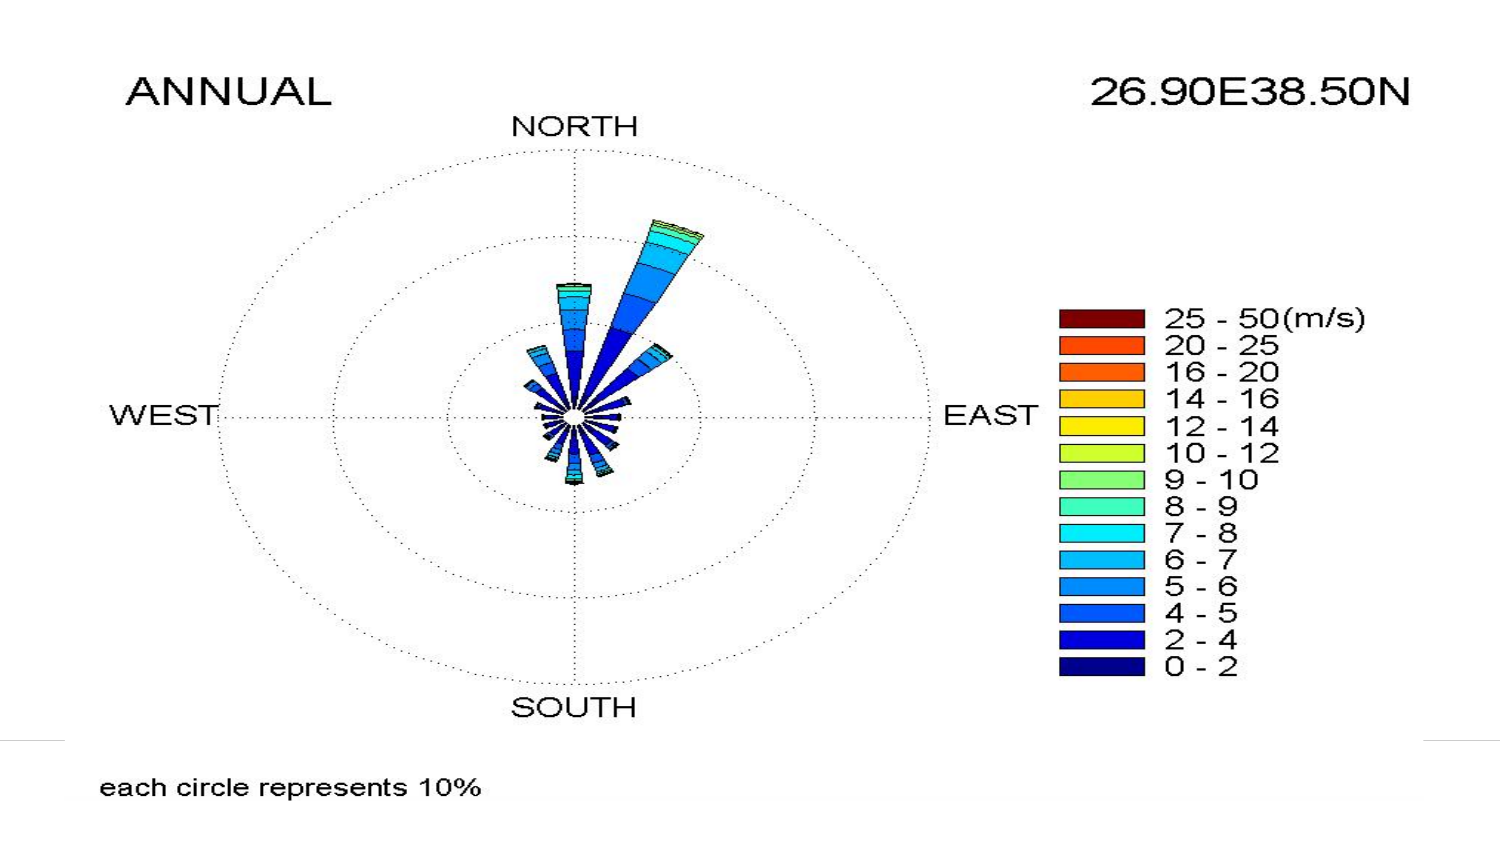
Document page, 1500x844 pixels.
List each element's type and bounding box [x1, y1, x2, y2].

picture [64, 38, 1424, 802]
